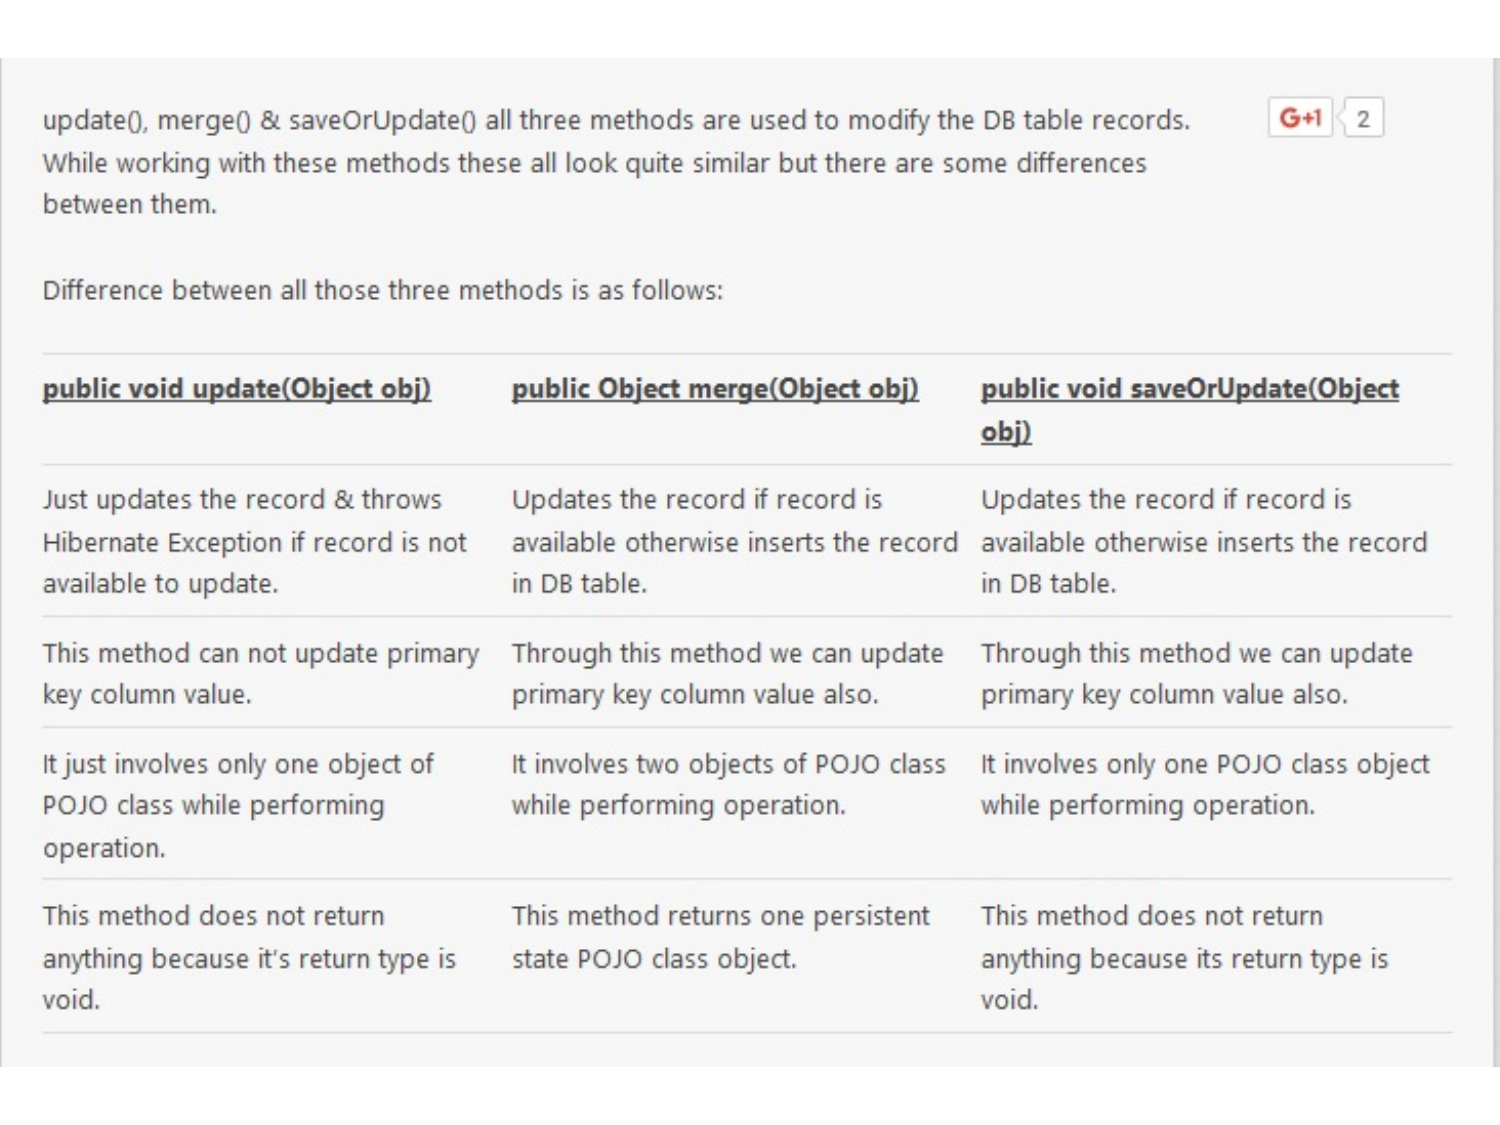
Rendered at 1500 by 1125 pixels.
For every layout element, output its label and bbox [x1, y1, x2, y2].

picture [0, 58, 1500, 1067]
